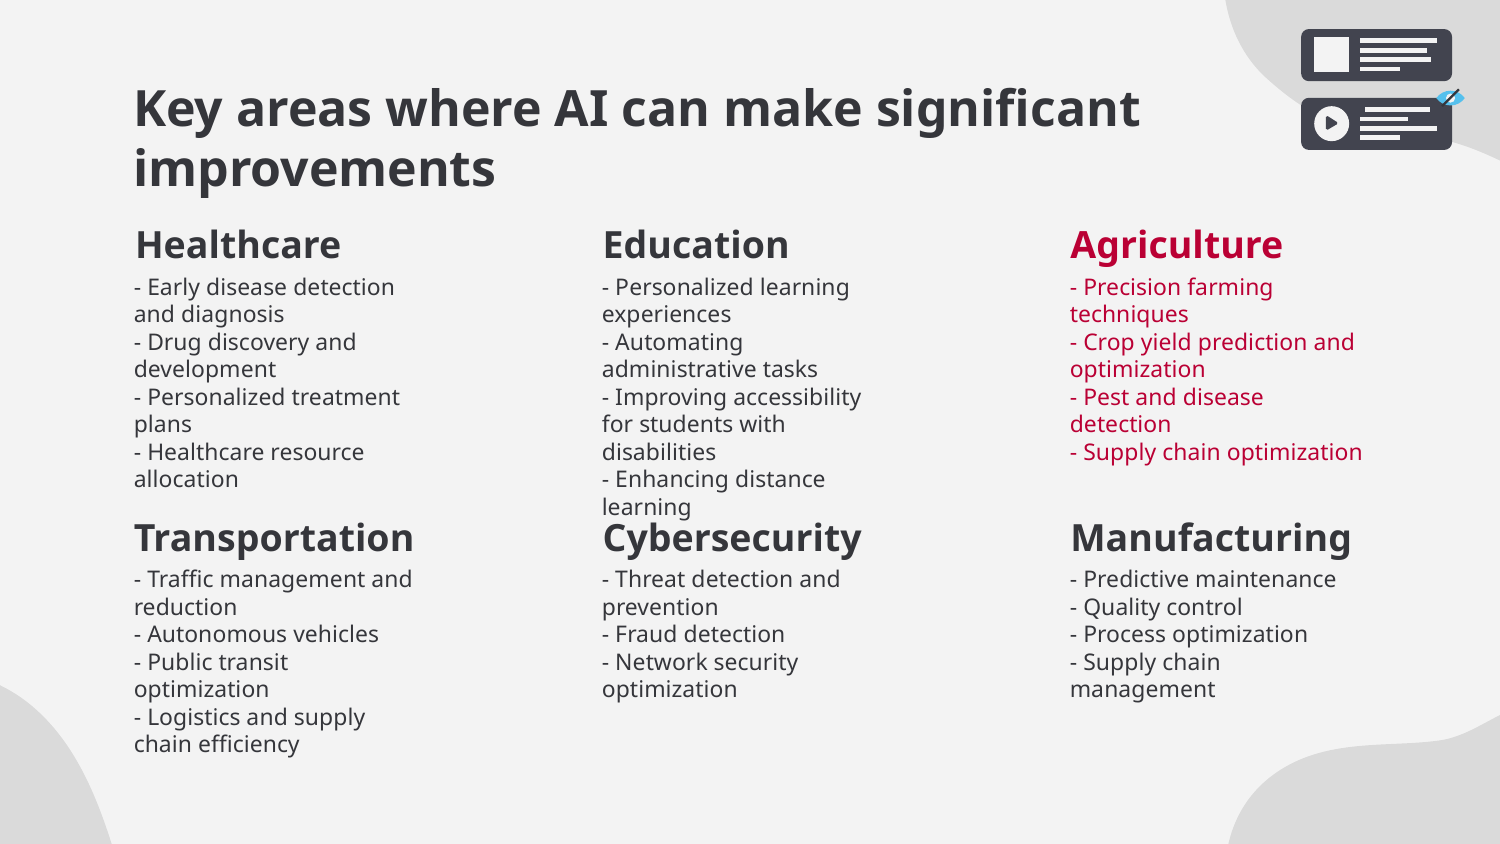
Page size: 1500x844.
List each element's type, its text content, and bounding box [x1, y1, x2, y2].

subtitle - Personalized learning experiences - Automating administrative tasks - Improving accessibility for students with disabilities - Enhancing distance learning [586, 257, 913, 477]
subtitle Manufacturing [1055, 466, 1380, 574]
subtitle Cybersecurity [587, 466, 913, 574]
subtitle - Precision farming techniques - Crop yield prediction and optimization - Pest and disease detection - Supply chain optimization [1054, 257, 1381, 439]
subtitle - Predictive maintenance - Quality control - Process optimization - Supply chain management [1054, 549, 1381, 732]
subtitle - Threat detection and prevention - Fraud detection - Network security optimization [586, 549, 913, 732]
title Key areas where AI can make significant improvements [118, 60, 1382, 215]
subtitle Agriculture [1055, 173, 1380, 257]
subtitle Transportation [118, 466, 445, 574]
subtitle - Early disease detection and diagnosis - Drug discovery and development - Personalized treatment plans - Healthcare resource allocation [118, 257, 445, 466]
subtitle Healthcare [120, 173, 445, 281]
subtitle - Traffic management and reduction - Autonomous vehicles - Public transit optimization - Logistics and supply chain efficiency [118, 574, 445, 732]
subtitle Education [587, 173, 913, 281]
